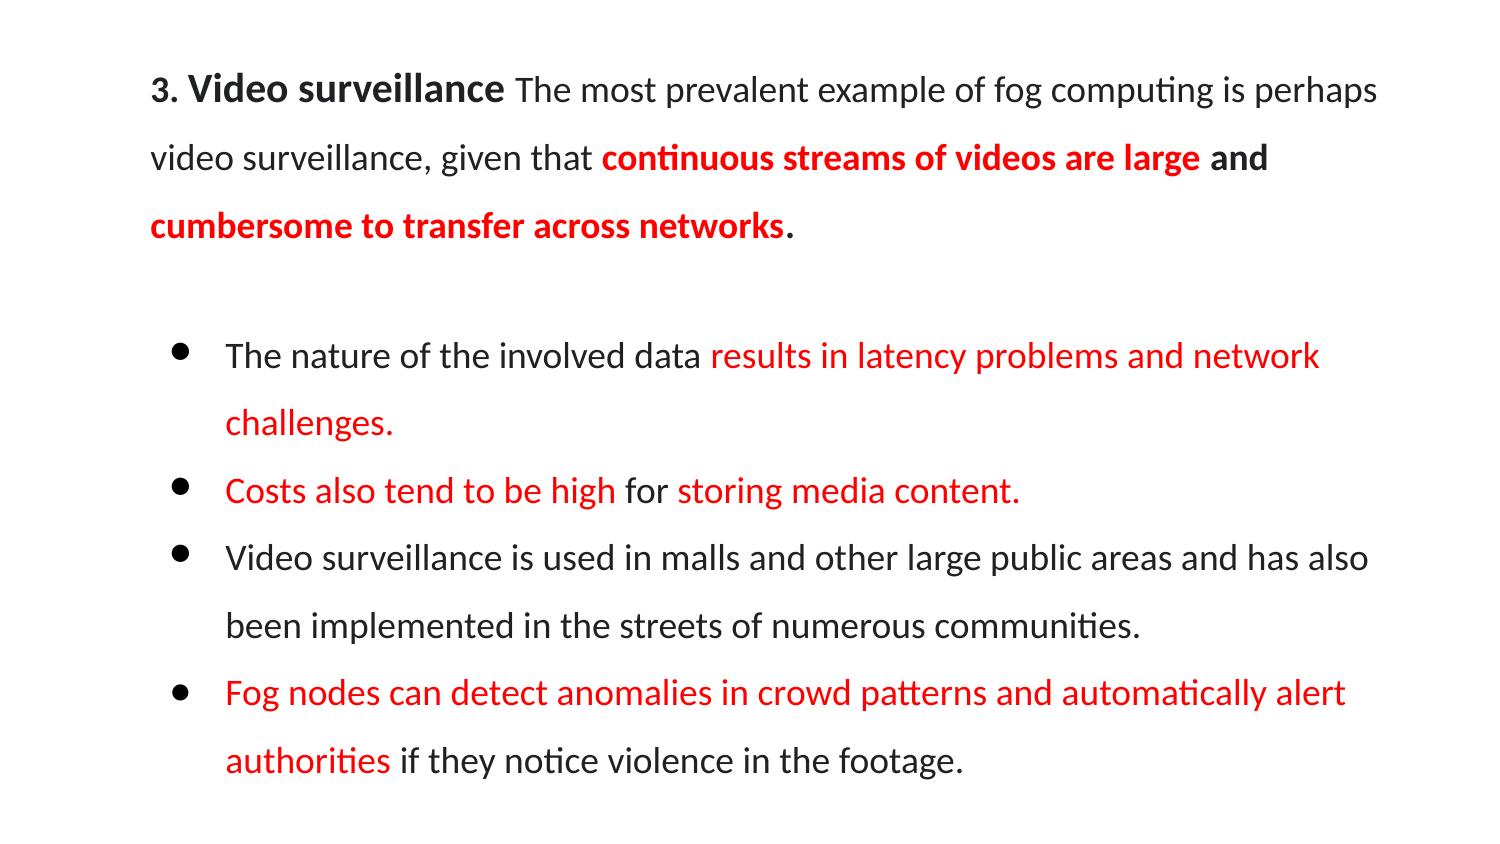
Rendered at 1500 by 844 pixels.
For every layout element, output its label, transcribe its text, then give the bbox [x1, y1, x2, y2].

list 3. Video surveillance The most prevalent example of fog computing is perhaps video surveillance, given that continuous streams of videos are large and cumbersome to transfer across networks. The nature of the involved data results in latency problems and network challenges. Costs also tend to be high for storing media content. Video surveillance is used in malls and other large public areas and has also been implemented in the streets of numerous communities. Fog nodes can detect anomalies in crowd patterns and automatically alert authorities if they notice violence in the footage. [60, 20, 1459, 829]
